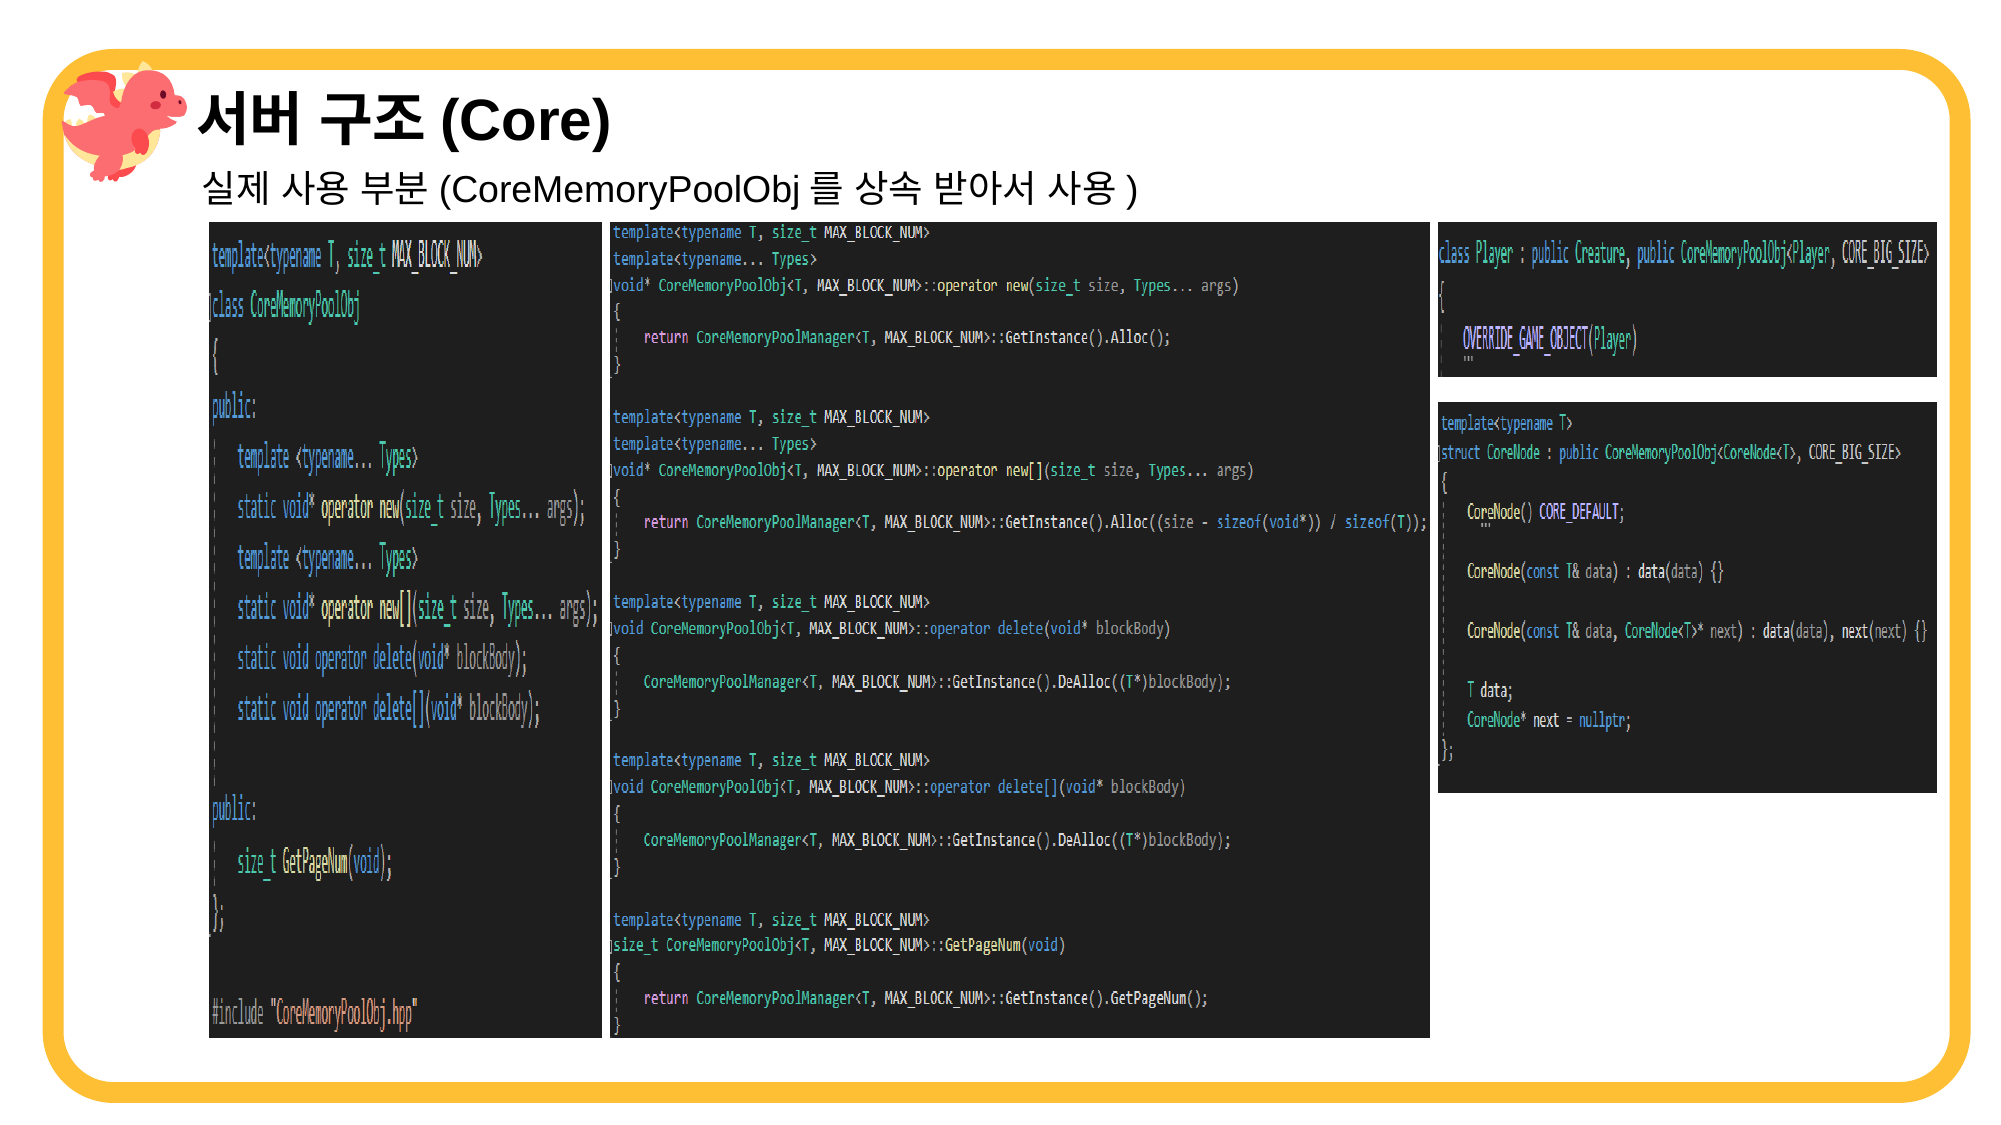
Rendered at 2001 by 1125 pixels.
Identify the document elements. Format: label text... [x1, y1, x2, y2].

text_box 서버 구조(Core) [187, 74, 628, 157]
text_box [61, 60, 187, 182]
picture [209, 222, 602, 1038]
picture [1438, 402, 1937, 793]
picture [1438, 222, 1937, 377]
text_box [52, 58, 1962, 1094]
text_box 실제 사용 부분(CoreMemoryPoolObj를 상속 받아서 사용) [186, 157, 1942, 218]
picture [610, 222, 1430, 1038]
